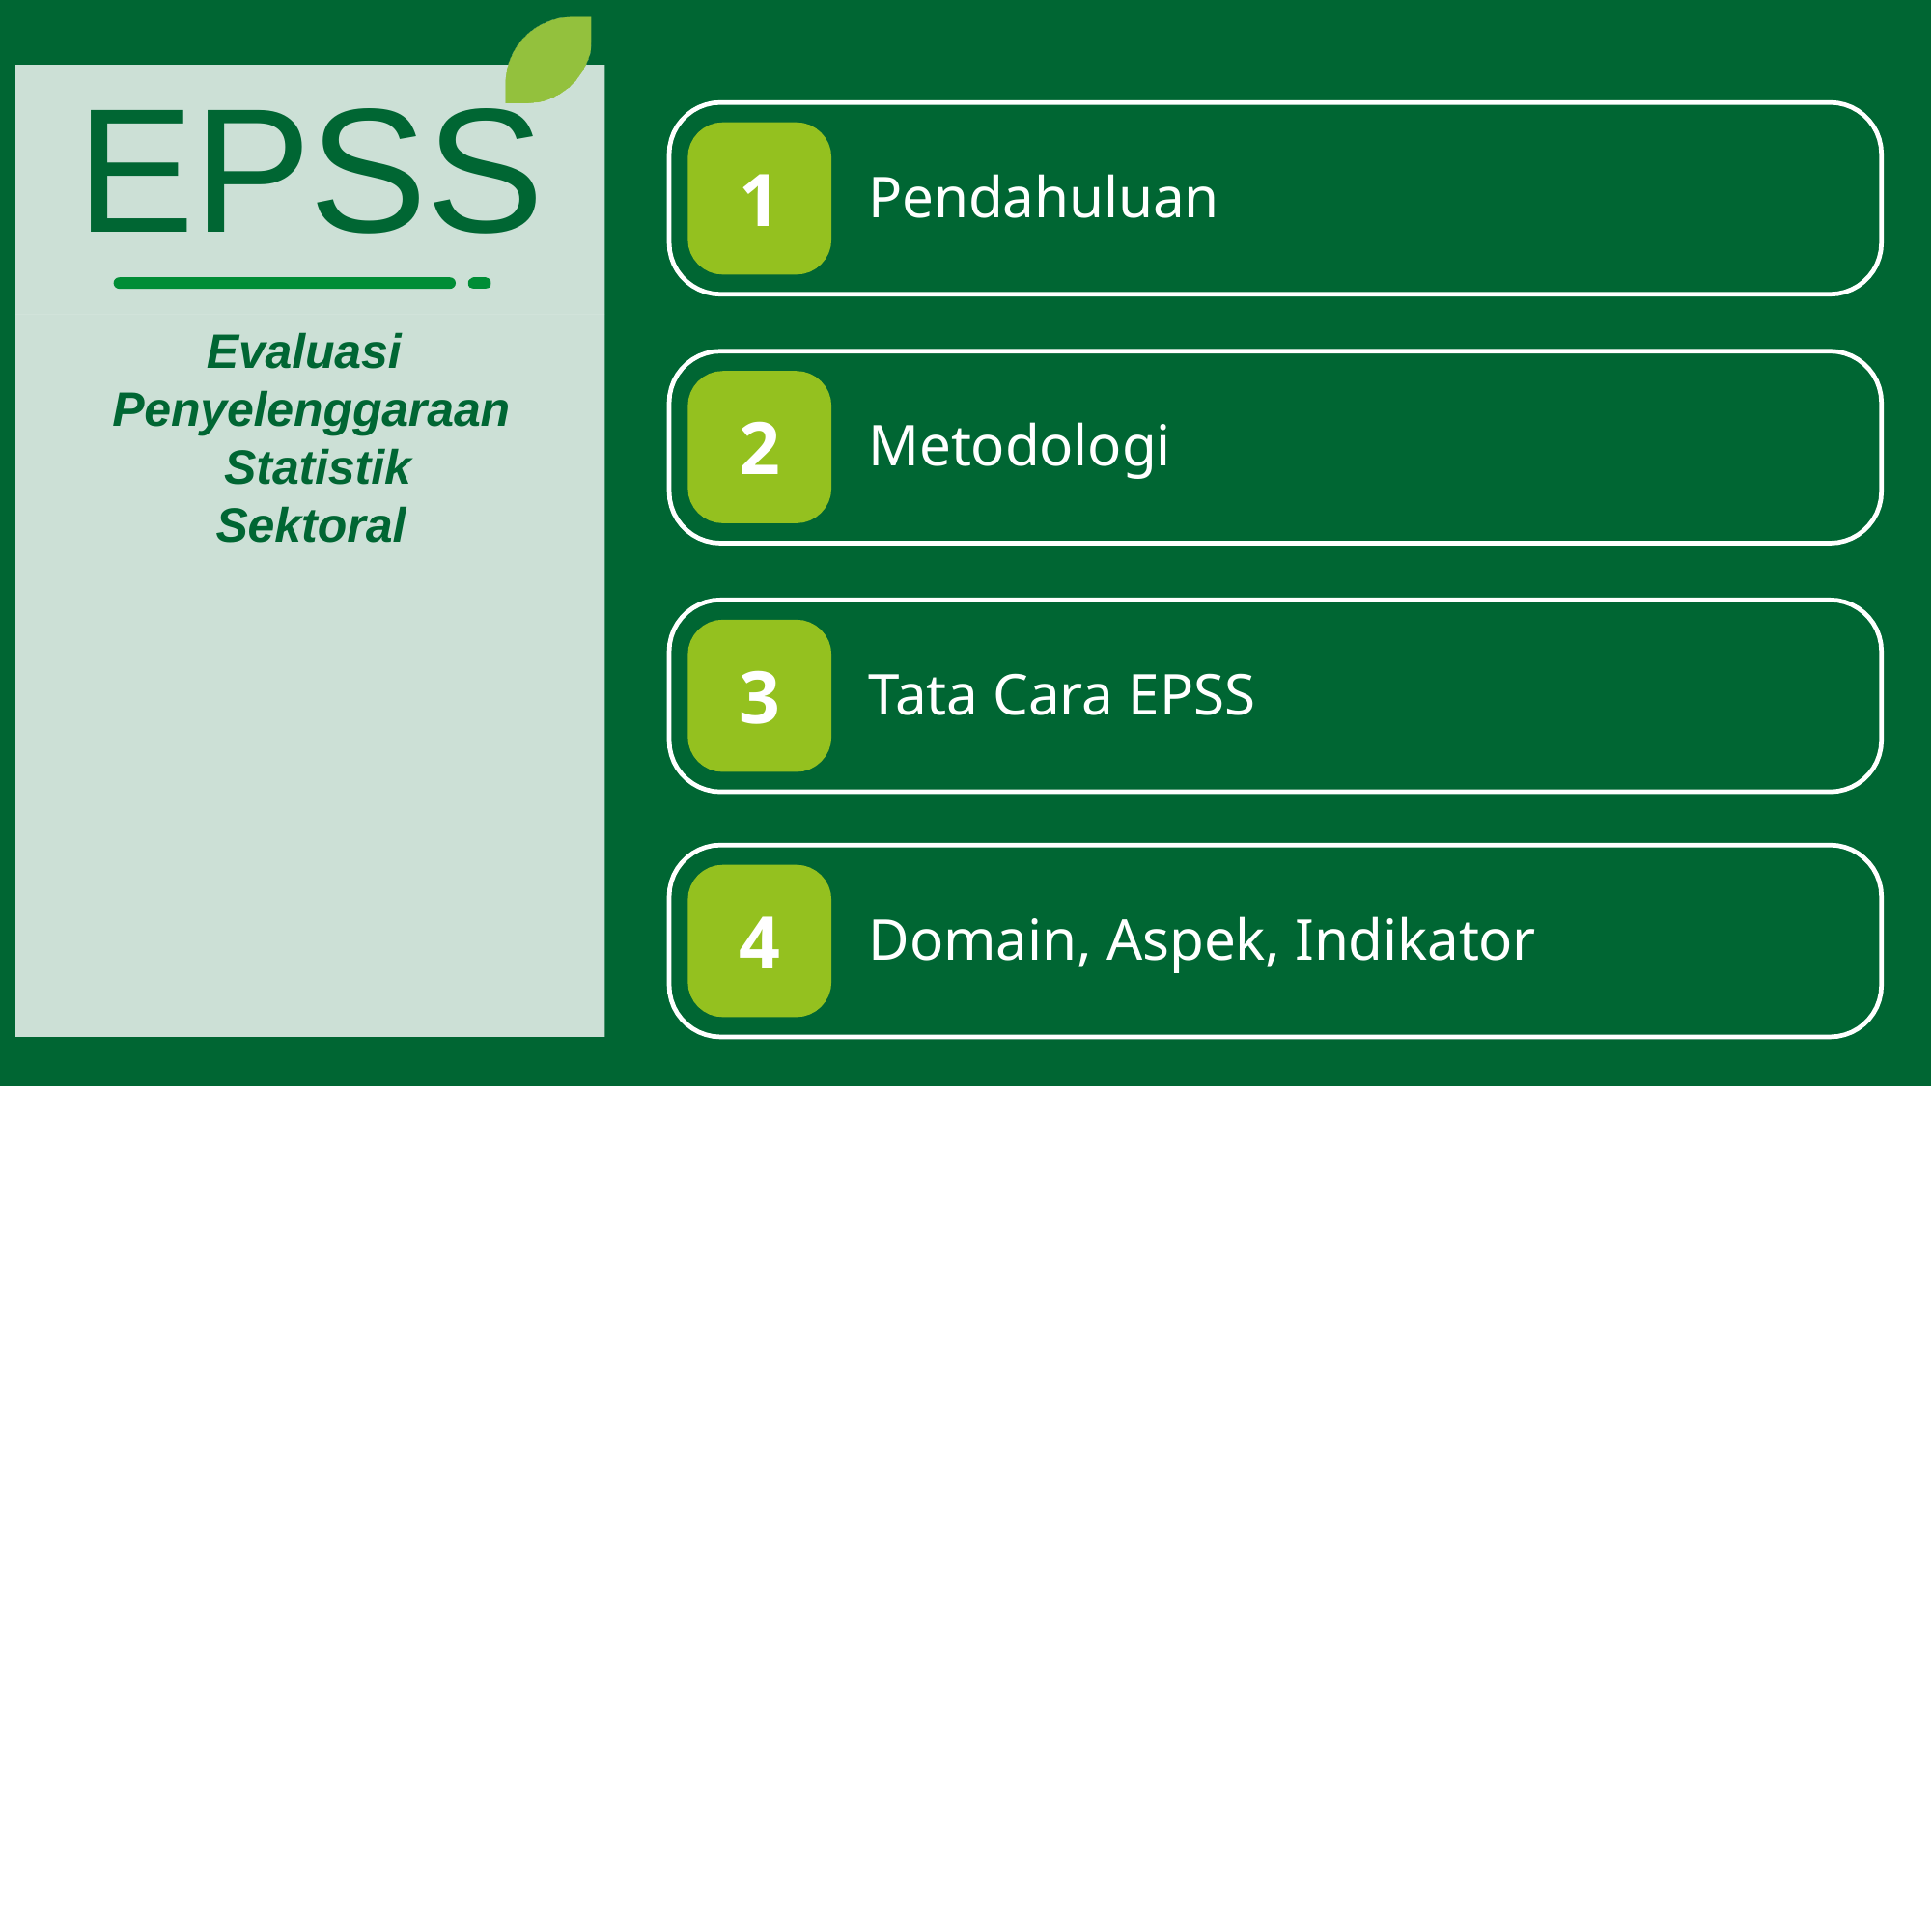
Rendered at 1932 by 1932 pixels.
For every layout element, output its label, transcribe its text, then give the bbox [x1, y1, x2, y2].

text_box [505, 16, 592, 103]
text_box [546, 65, 605, 276]
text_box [14, 276, 605, 1038]
title EPSS [74, 52, 546, 275]
text_box [15, 65, 74, 276]
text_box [666, 349, 1885, 546]
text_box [666, 99, 1885, 297]
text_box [666, 597, 1885, 795]
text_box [666, 842, 1885, 1040]
text_box [0, 0, 1931, 1086]
